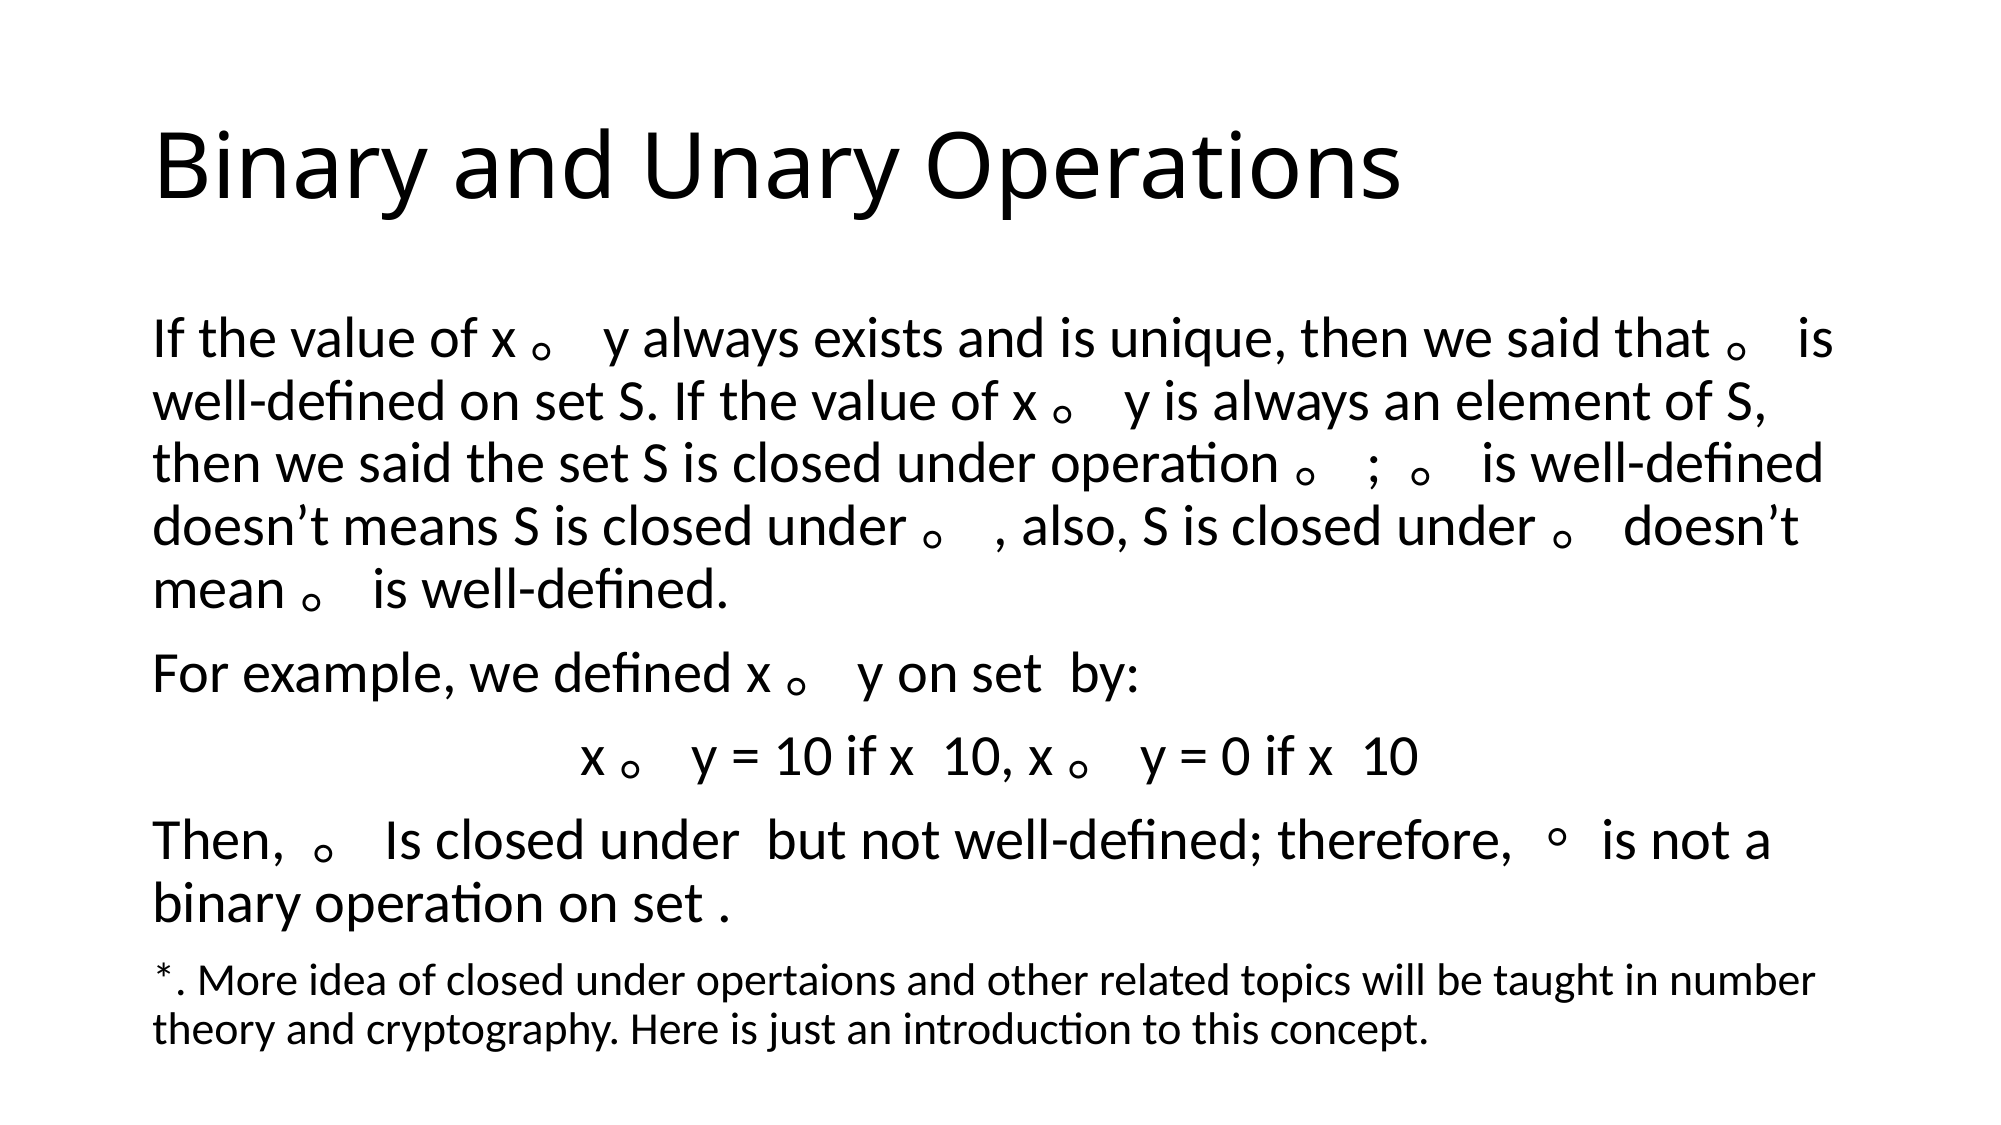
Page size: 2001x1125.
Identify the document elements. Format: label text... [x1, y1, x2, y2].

title Binary and Unary Operations [137, 59, 1863, 278]
